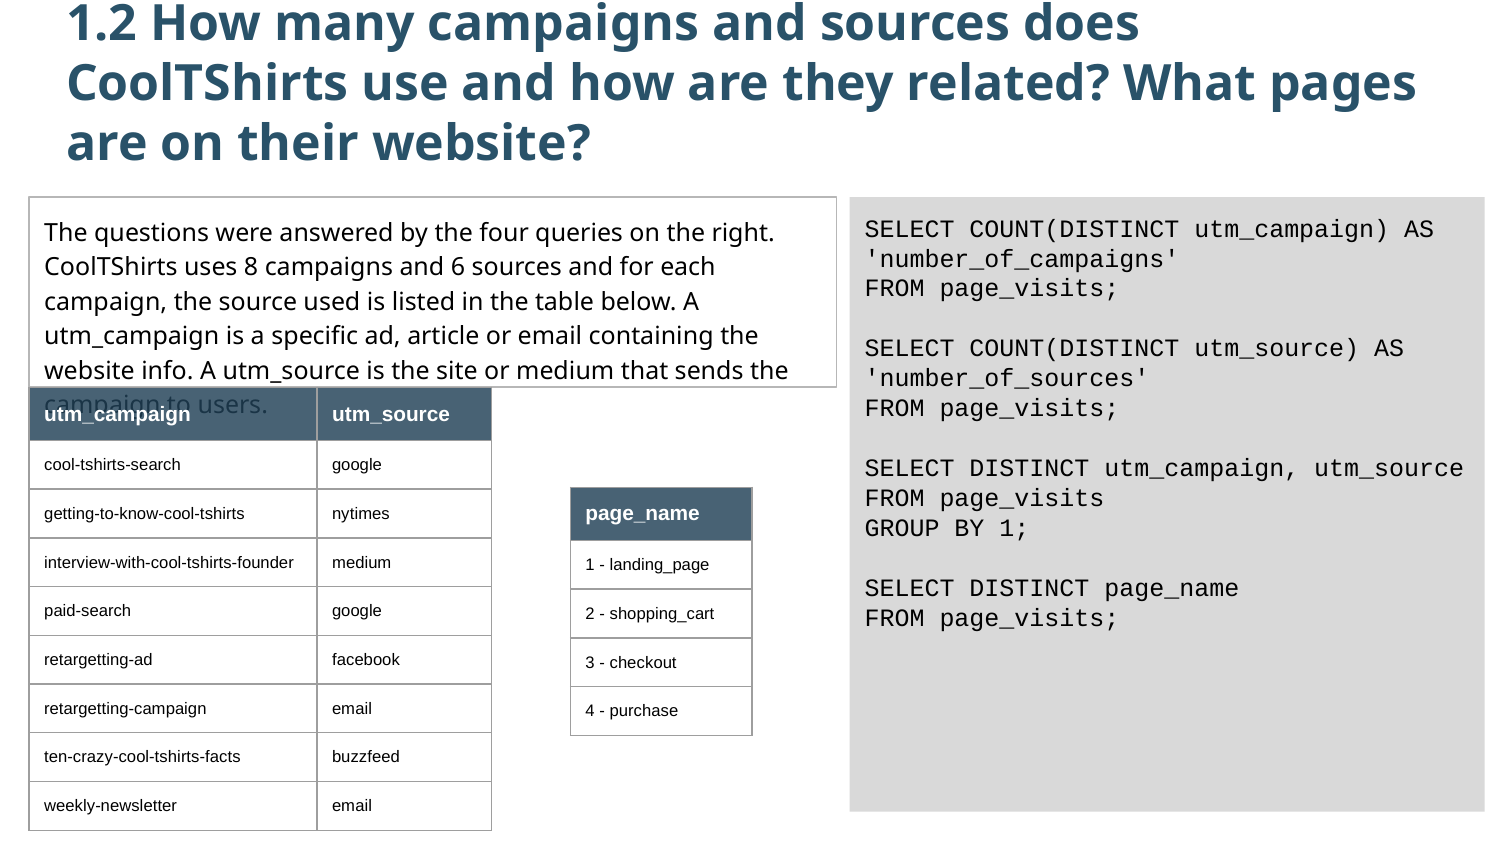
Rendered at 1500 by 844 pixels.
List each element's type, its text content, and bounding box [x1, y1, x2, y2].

table_cell 3 - checkout [571, 639, 751, 686]
table_cell buzzfeed [318, 733, 491, 781]
table_cell retargetting-ad [30, 636, 316, 683]
text_box The questions were answered by the four queries on the right. CoolTShirts uses 8 campaigns and 6 sources and for each campaign, the source used is listed in the table below. A utm_campaign is a specific ad, article or email containing the website info. A utm_source is the site or medium that sends the campaign to users. [29, 197, 837, 388]
table_cell ten-crazy-cool-tshirts-facts [30, 733, 316, 781]
table_cell weekly-newsletter [30, 782, 316, 830]
table_cell 2 - shopping_cart [571, 590, 751, 637]
table_cell paid-search [30, 587, 316, 635]
table_cell getting-to-know-cool-tshirts [30, 490, 316, 537]
table_cell email [318, 685, 491, 732]
text_box SELECT COUNT(DISTINCT utm_campaign) AS 'number_of_campaigns' FROM page_visits; SELECT COUNT(DISTINCT utm_source) AS 'number_of_sources' FROM page_visits; SELECT DISTINCT utm_campaign, utm_source FROM page_visits GROUP BY 1; SELECT DISTINCT page_name FROM page_visits; [849, 197, 1485, 812]
table_header utm_source [318, 388, 491, 440]
table_cell 4 - purchase [571, 687, 751, 735]
table_cell nytimes [318, 490, 491, 537]
table_cell google [318, 441, 491, 488]
table_cell google [318, 587, 491, 635]
table_header utm_campaign [30, 388, 316, 440]
table_cell retargetting-campaign [30, 685, 316, 732]
text_box 1.2 How many campaigns and sources does CoolTShirts use and how are they related? What pages are on their website? [51, 48, 1449, 186]
table_cell facebook [318, 636, 491, 683]
table_cell email [318, 782, 491, 830]
table_header page_name [571, 488, 751, 540]
table_cell cool-tshirts-search [30, 441, 316, 488]
table_cell 1 - landing_page [571, 541, 751, 588]
table_cell interview-with-cool-tshirts-founder [30, 539, 316, 586]
table_cell medium [318, 539, 491, 586]
